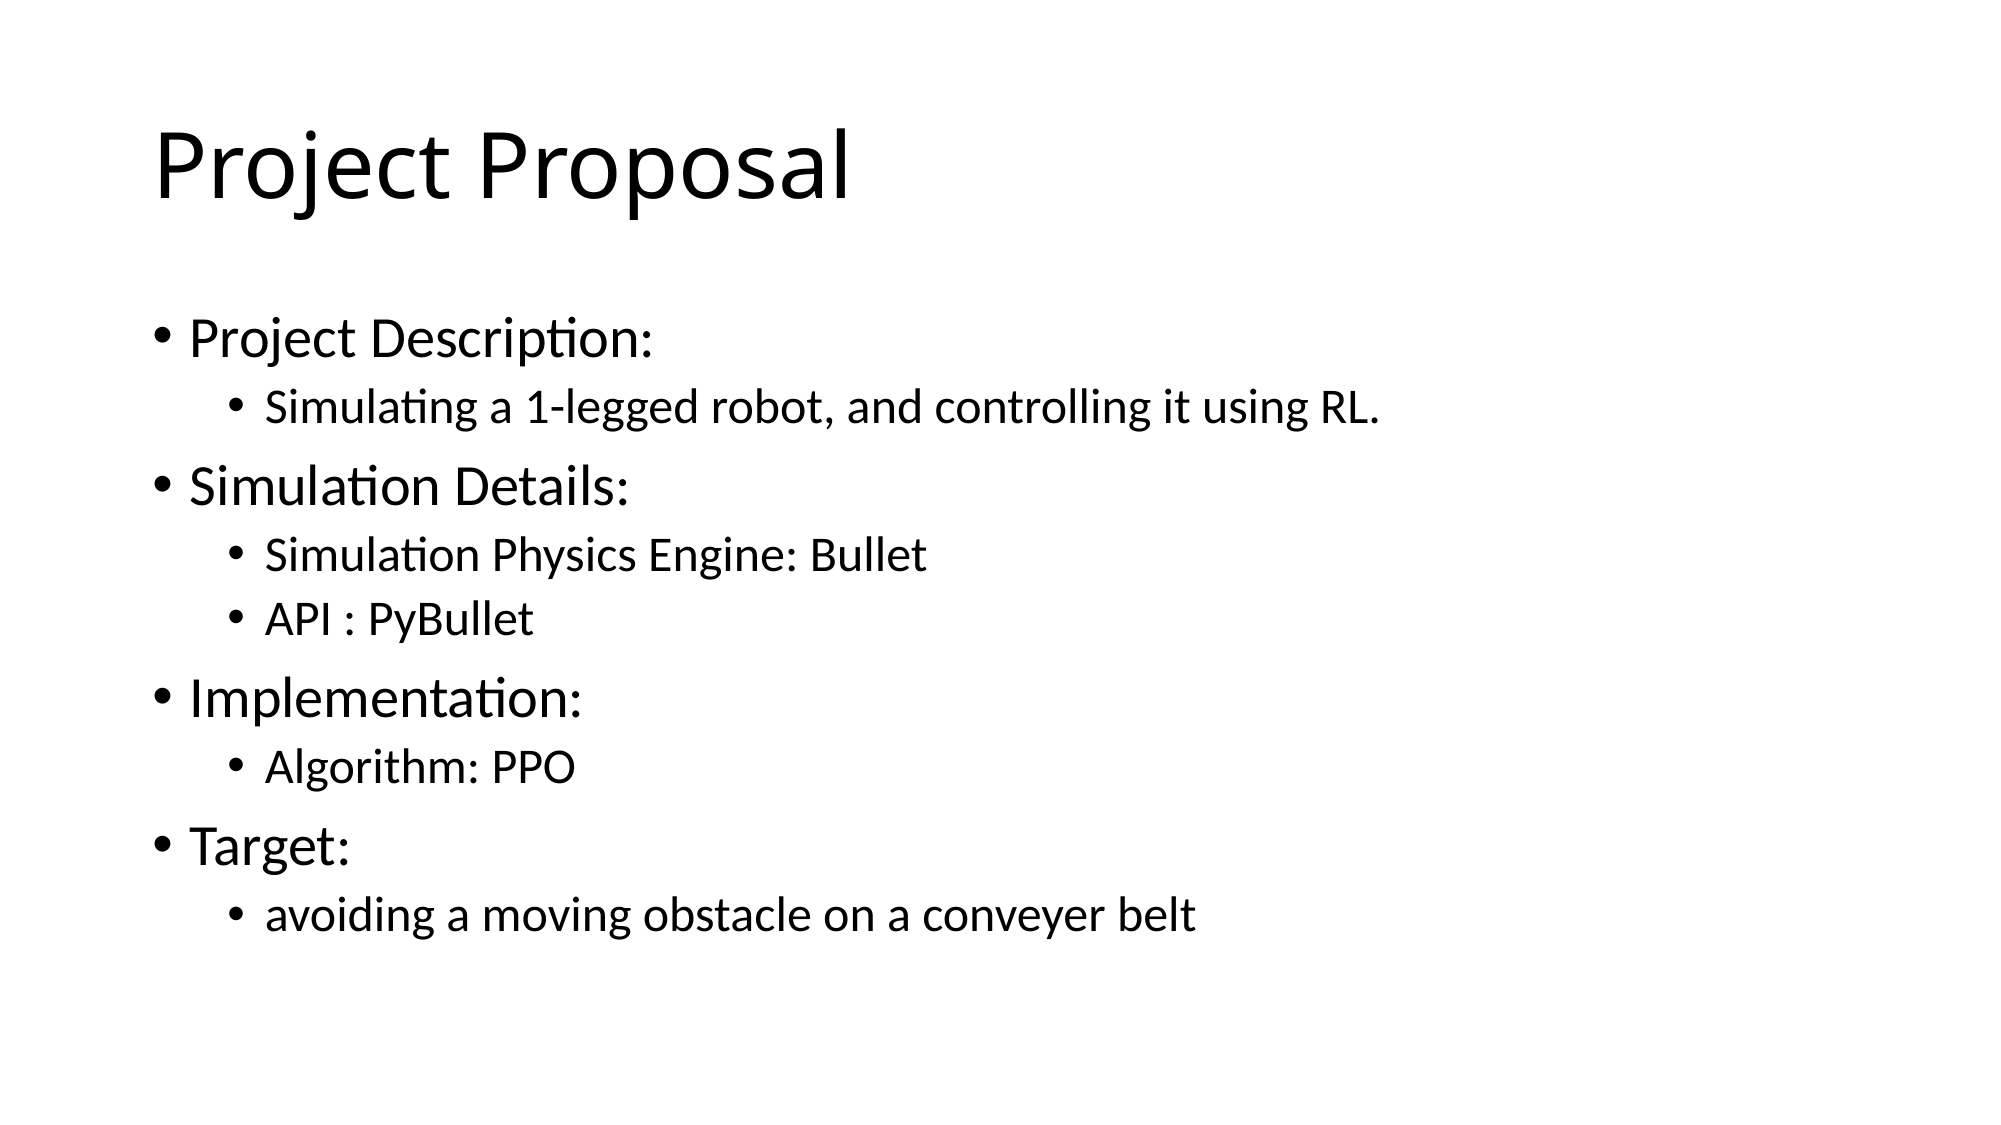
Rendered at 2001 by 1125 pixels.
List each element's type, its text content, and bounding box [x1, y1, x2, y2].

title Project Proposal [137, 59, 1863, 278]
list Project Description: Simulating a 1-legged robot, and controlling it using RL. Simulation Details: Simulation Physics Engine: Bullet API : PyBullet Implementation: Algorithm: PPO Target: avoiding a moving obstacle on a conveyer belt [137, 299, 1863, 1014]
